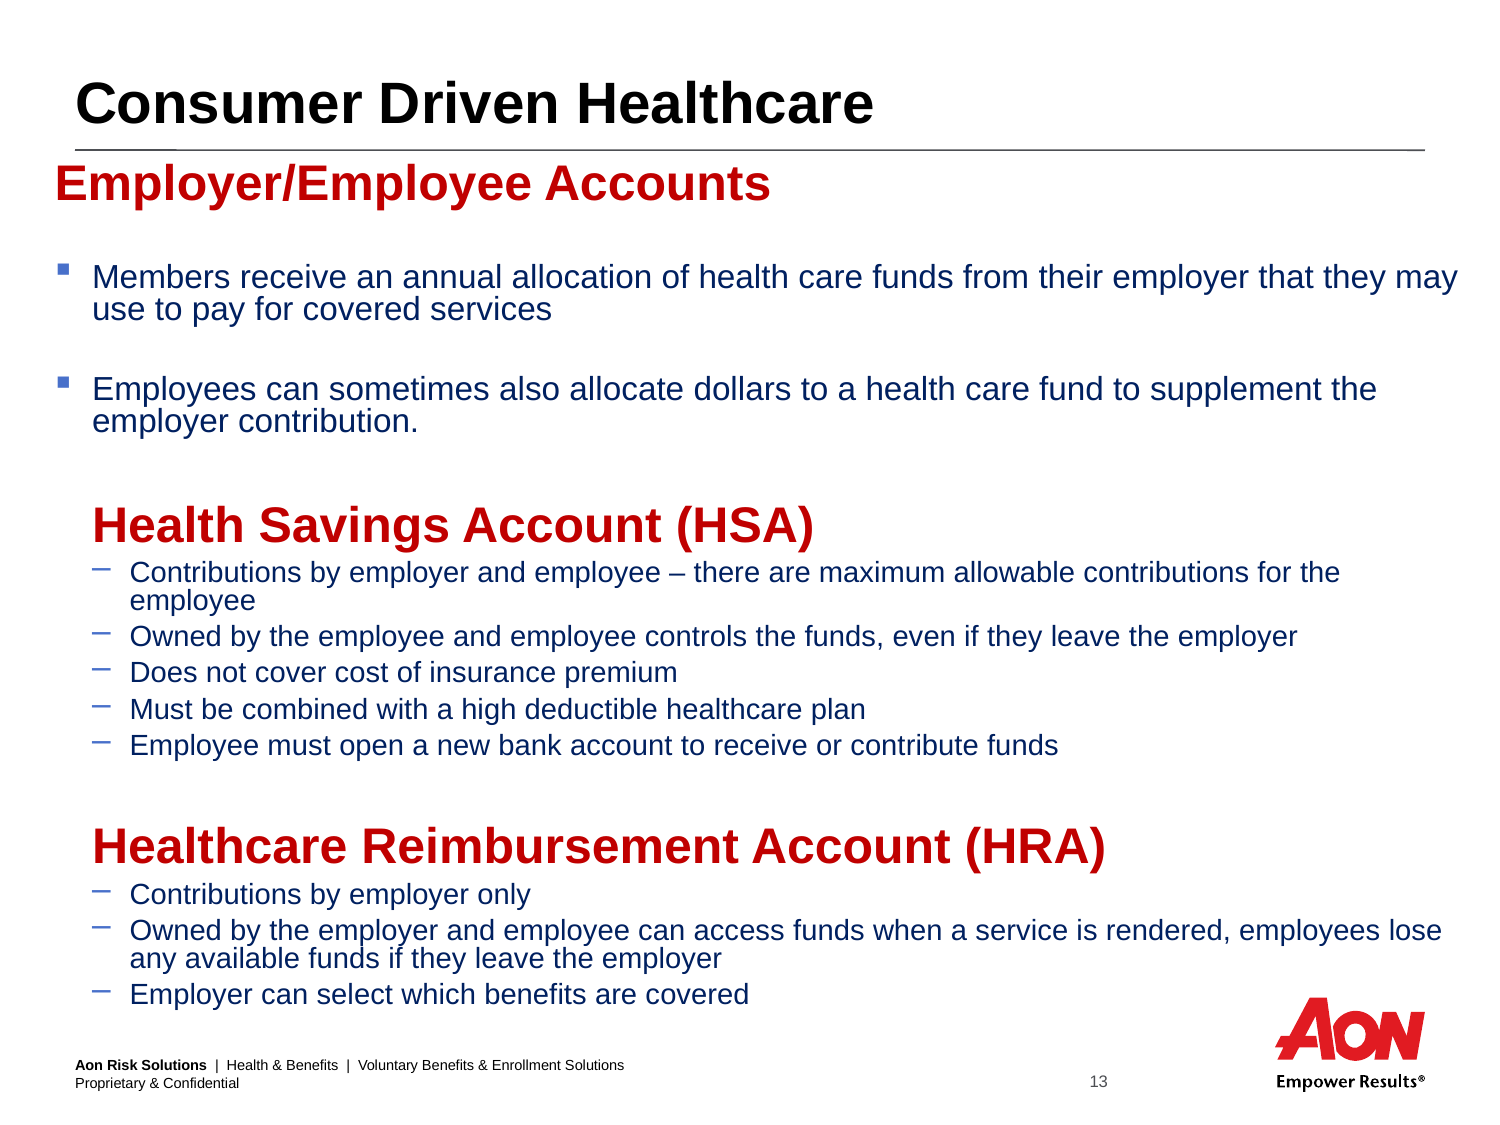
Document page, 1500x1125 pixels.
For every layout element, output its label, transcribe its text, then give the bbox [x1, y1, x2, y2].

list Employer/Employee Accounts Members receive an annual allocation of health care funds from their employer that they may use to pay for covered services Employees can sometimes also allocate dollars to a health care fund to supplement the employer contribution. Health Savings Account (HSA) Contributions by employer and employee – there are maximum allowable contributions for the employee Owned by the employee and employee controls the funds, even if they leave the employer Does not cover cost of insurance premium Must be combined with a high deductible healthcare plan Employee must open a new bank account to receive or contribute funds Healthcare Reimbursement Account (HRA) Contributions by employer only Owned by the employer and employee can access funds when a service is rendered, employees lose any available funds if they leave the employer Employer can select which benefits are covered [54, 162, 1468, 1050]
title Consumer Driven Healthcare [74, 49, 1426, 136]
